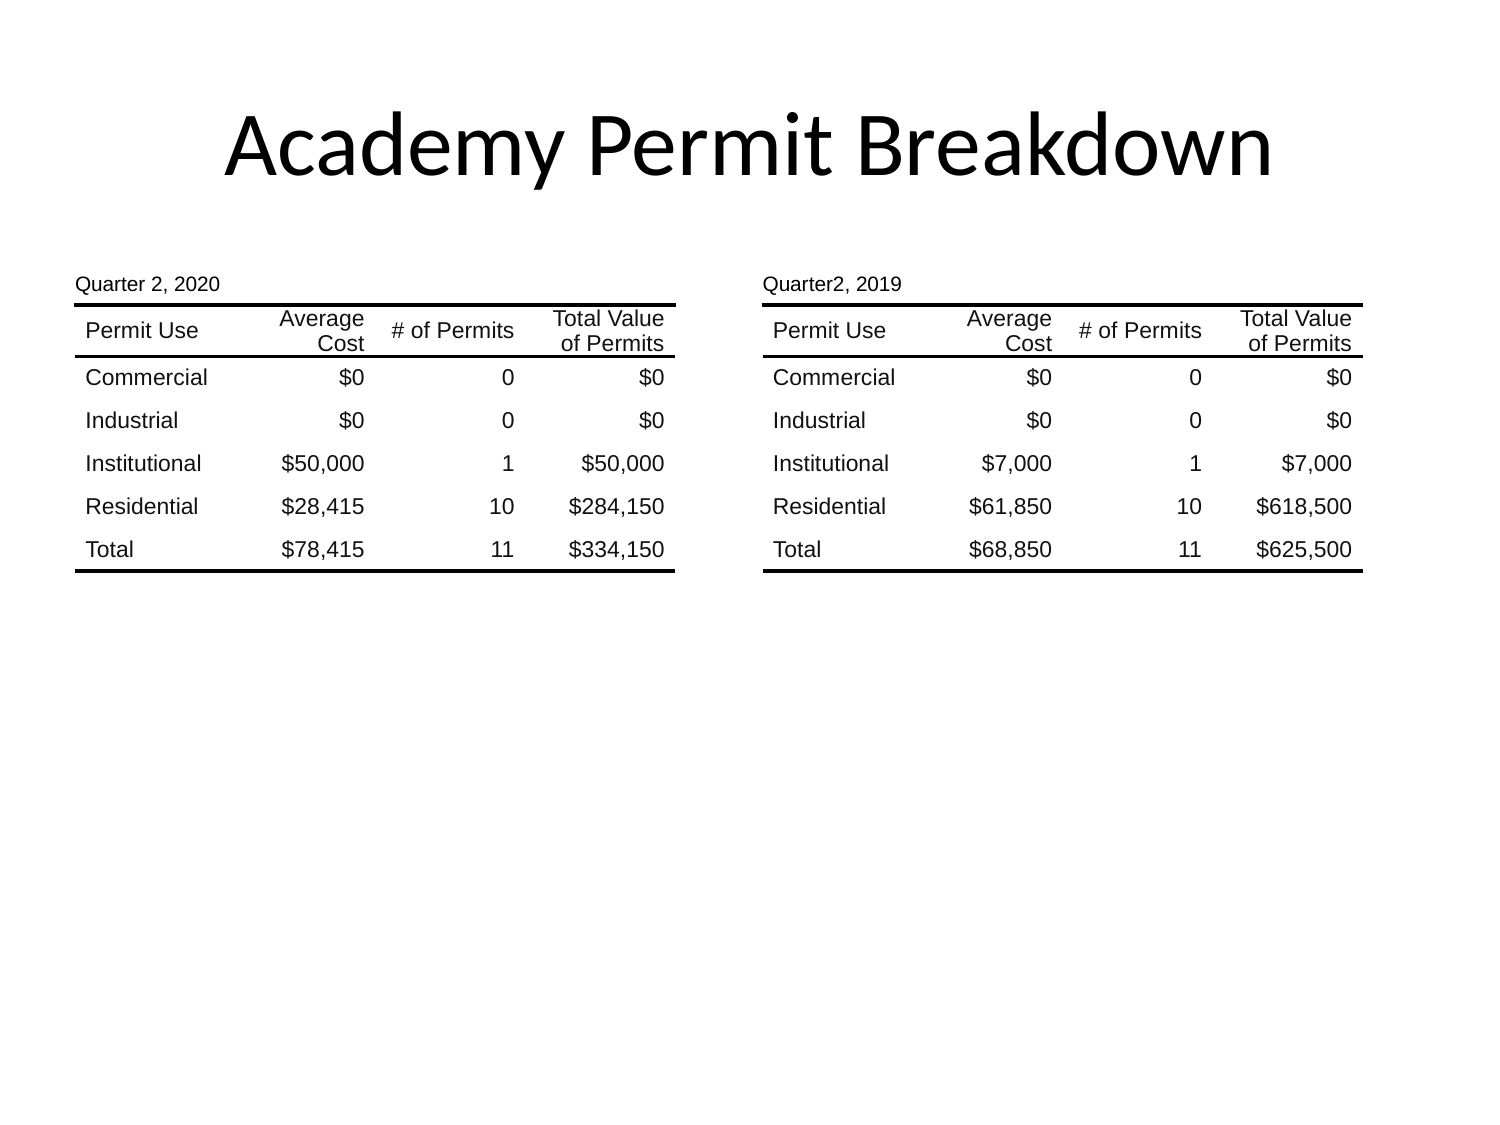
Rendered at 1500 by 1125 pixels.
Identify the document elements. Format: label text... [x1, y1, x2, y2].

table_cell Industrial [75, 399, 225, 442]
table_cell $7,000 [1213, 442, 1363, 485]
table_cell 10 [375, 485, 525, 528]
table_cell $618,500 [1213, 485, 1363, 528]
table_cell $50,000 [525, 442, 675, 485]
table_cell 0 [375, 358, 525, 399]
table_cell 1 [375, 442, 525, 485]
table_cell $0 [225, 399, 375, 442]
table_cell $0 [913, 399, 1063, 442]
table_cell 10 [1063, 485, 1213, 528]
table_cell Total Value of Permits [1213, 307, 1363, 355]
table_cell $61,850 [913, 485, 1063, 528]
table_cell Permit Use [763, 307, 913, 355]
table_cell Commercial [763, 358, 913, 399]
table_cell 0 [375, 399, 525, 442]
table_cell $28,415 [225, 485, 375, 528]
table_cell Total Value of Permits [525, 307, 675, 355]
table_cell $50,000 [225, 442, 375, 485]
table_cell Institutional [75, 442, 225, 485]
table_cell $334,150 [525, 528, 675, 569]
table_cell $0 [1213, 399, 1363, 442]
table_cell Permit Use [75, 307, 225, 355]
table_cell 0 [1063, 399, 1213, 442]
table_cell $68,850 [913, 528, 1063, 569]
table_cell Commercial [75, 358, 225, 399]
table_cell Average Cost [913, 307, 1063, 355]
table_cell # of Permits [375, 307, 525, 355]
table_cell Residential [75, 485, 225, 528]
table_cell Total [75, 528, 225, 569]
table_cell $0 [525, 358, 675, 399]
table_cell Residential [763, 485, 913, 528]
table_cell 0 [1063, 358, 1213, 399]
table_header Quarter2, 2019 [763, 263, 1362, 303]
table_cell 1 [1063, 442, 1213, 485]
table_cell Institutional [763, 442, 913, 485]
table_cell $0 [525, 399, 675, 442]
table_cell $625,500 [1213, 528, 1363, 569]
table_cell $0 [1213, 358, 1363, 399]
table_cell $0 [225, 358, 375, 399]
table_cell 11 [1063, 528, 1213, 569]
table_cell Industrial [763, 399, 913, 442]
table_cell Average Cost [225, 307, 375, 355]
table_cell $78,415 [225, 528, 375, 569]
table_cell $7,000 [913, 442, 1063, 485]
table_cell $0 [913, 358, 1063, 399]
table_cell $284,150 [525, 485, 675, 528]
title Academy Permit Breakdown [75, 45, 1425, 233]
table_cell Total [763, 528, 913, 569]
table_cell 11 [375, 528, 525, 569]
table_cell # of Permits [1063, 307, 1213, 355]
table_header Quarter 2, 2020 [76, 263, 674, 303]
